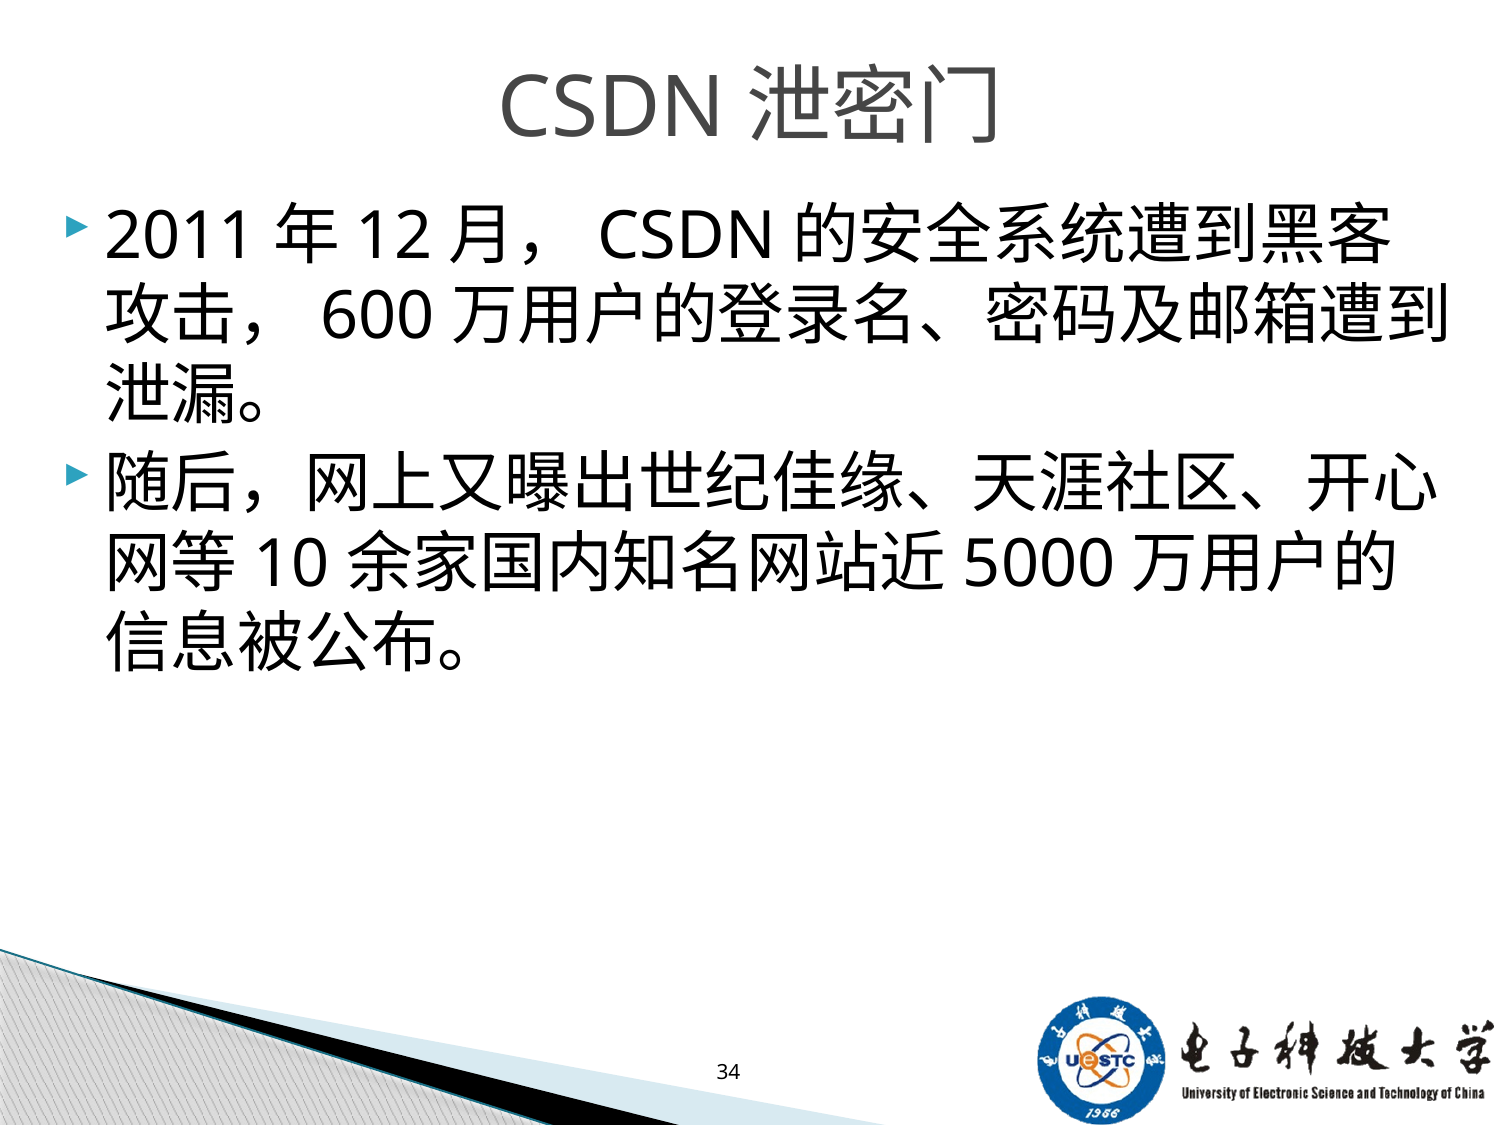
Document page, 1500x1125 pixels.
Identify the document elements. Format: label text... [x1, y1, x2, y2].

title CSDN泄密门 [29, 32, 1471, 173]
slide_number 34 [701, 1051, 786, 1125]
list 2011年12月，CSDN的安全系统遭到黑客攻击，600万用户的登录名、密码及邮箱遭到泄漏。 随后，网上又曝出世纪佳缘、天涯社区、开心网等10余家国内知名网站近5000万用户的信息被公布。 [29, 184, 1471, 1022]
slide_number 125 [0, 953, 29, 964]
picture [1037, 995, 1495, 1125]
slide_number 125 [213, 1022, 542, 1125]
